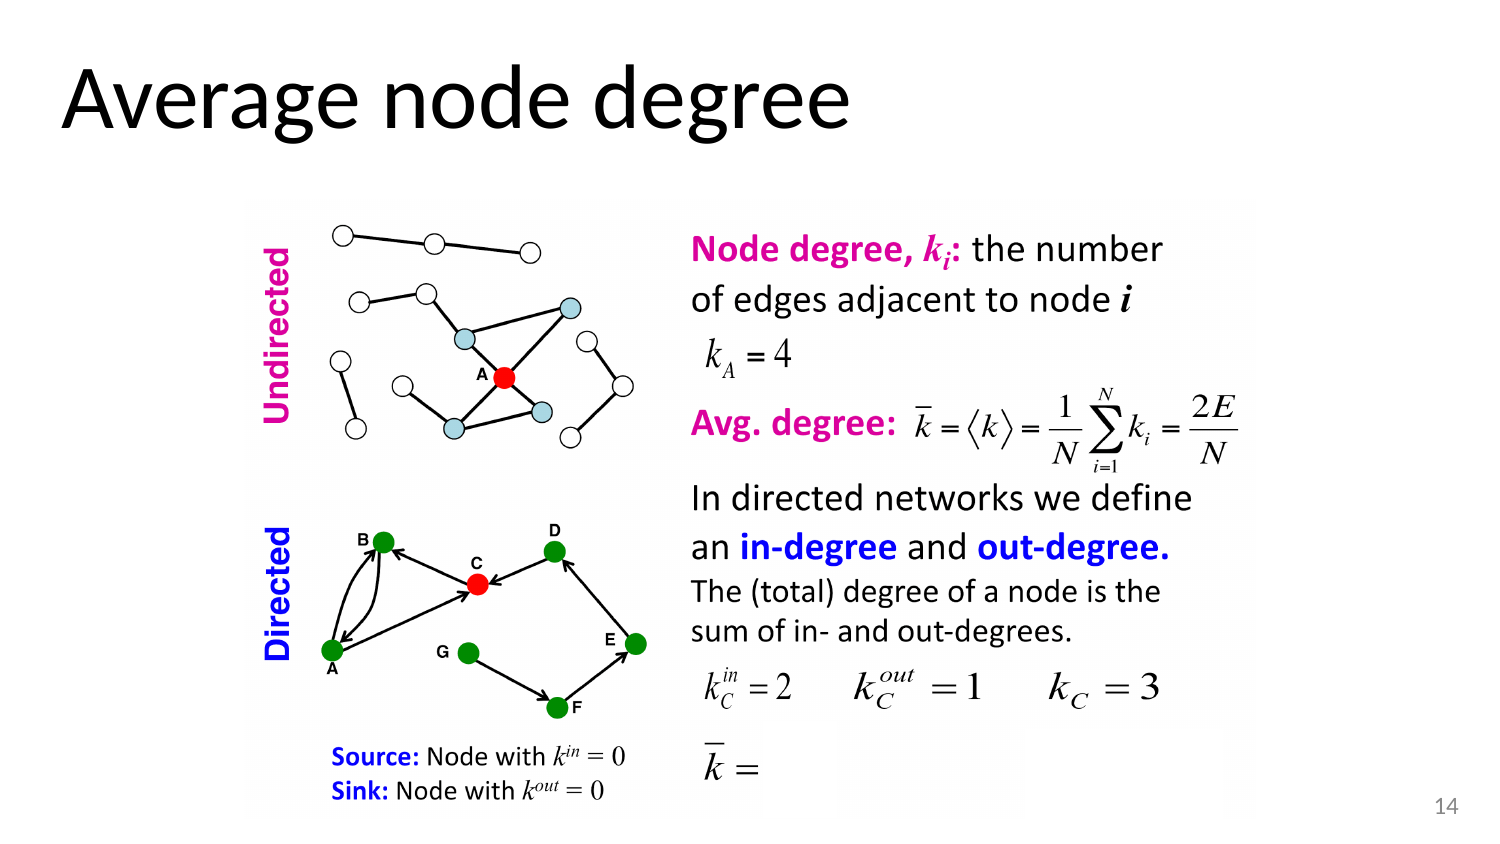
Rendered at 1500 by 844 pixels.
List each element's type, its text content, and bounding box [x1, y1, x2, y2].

slide_number ‹#› [1252, 782, 1474, 827]
title Average node degree [30, 21, 885, 162]
picture [243, 199, 1257, 819]
